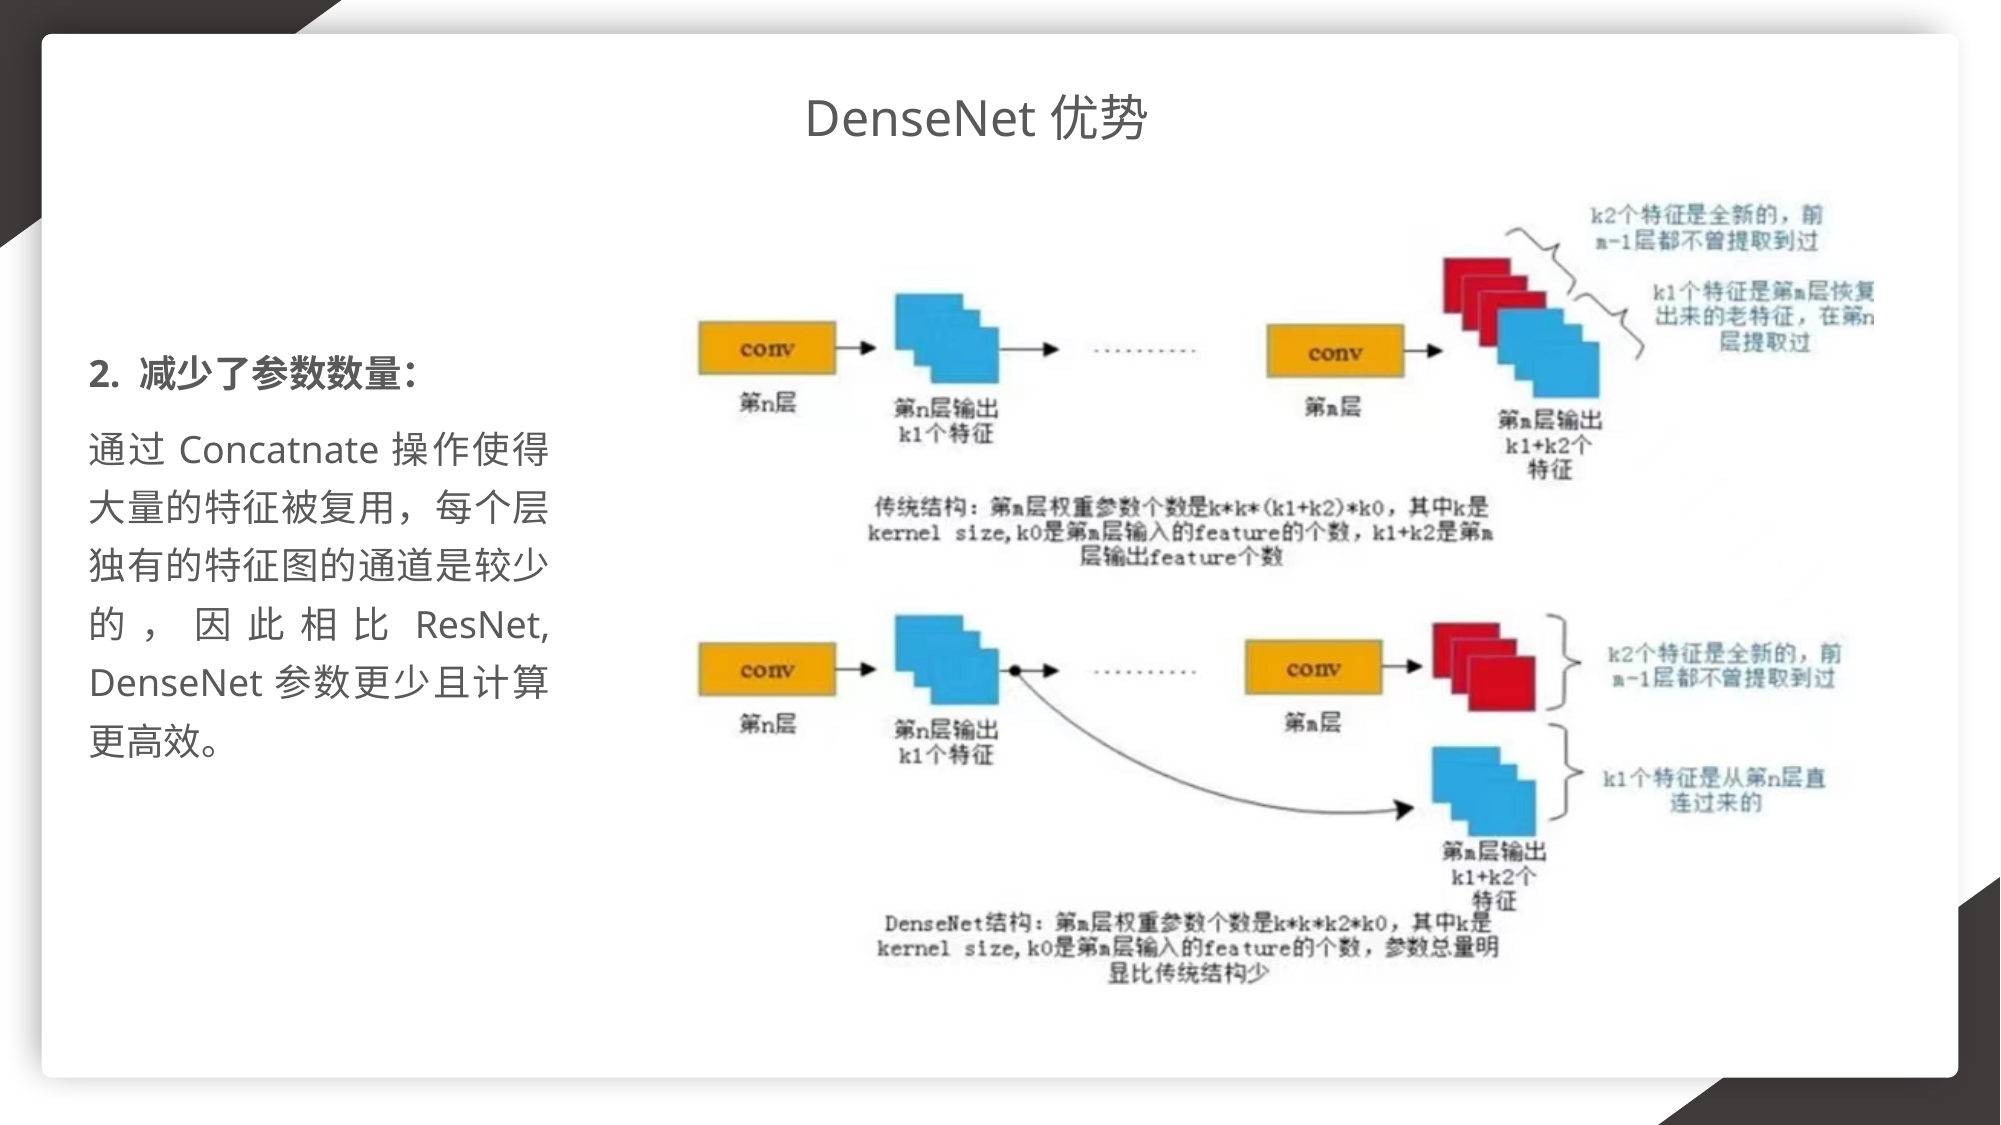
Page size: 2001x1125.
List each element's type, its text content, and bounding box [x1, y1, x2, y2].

text_box 2. 减少了参数数量： 通过Concatnate操作使得大量的特征被复用，每个层独有的特征图的通道是较少的，因此相比ResNet, DenseNet参数更少且计算更高效。 [76, 331, 563, 1064]
text_box [1656, 875, 2000, 1125]
text_box [40, 32, 1960, 1079]
picture [657, 155, 1874, 985]
text_box [0, 0, 344, 250]
text_box DenseNet优势 [657, 79, 1297, 155]
